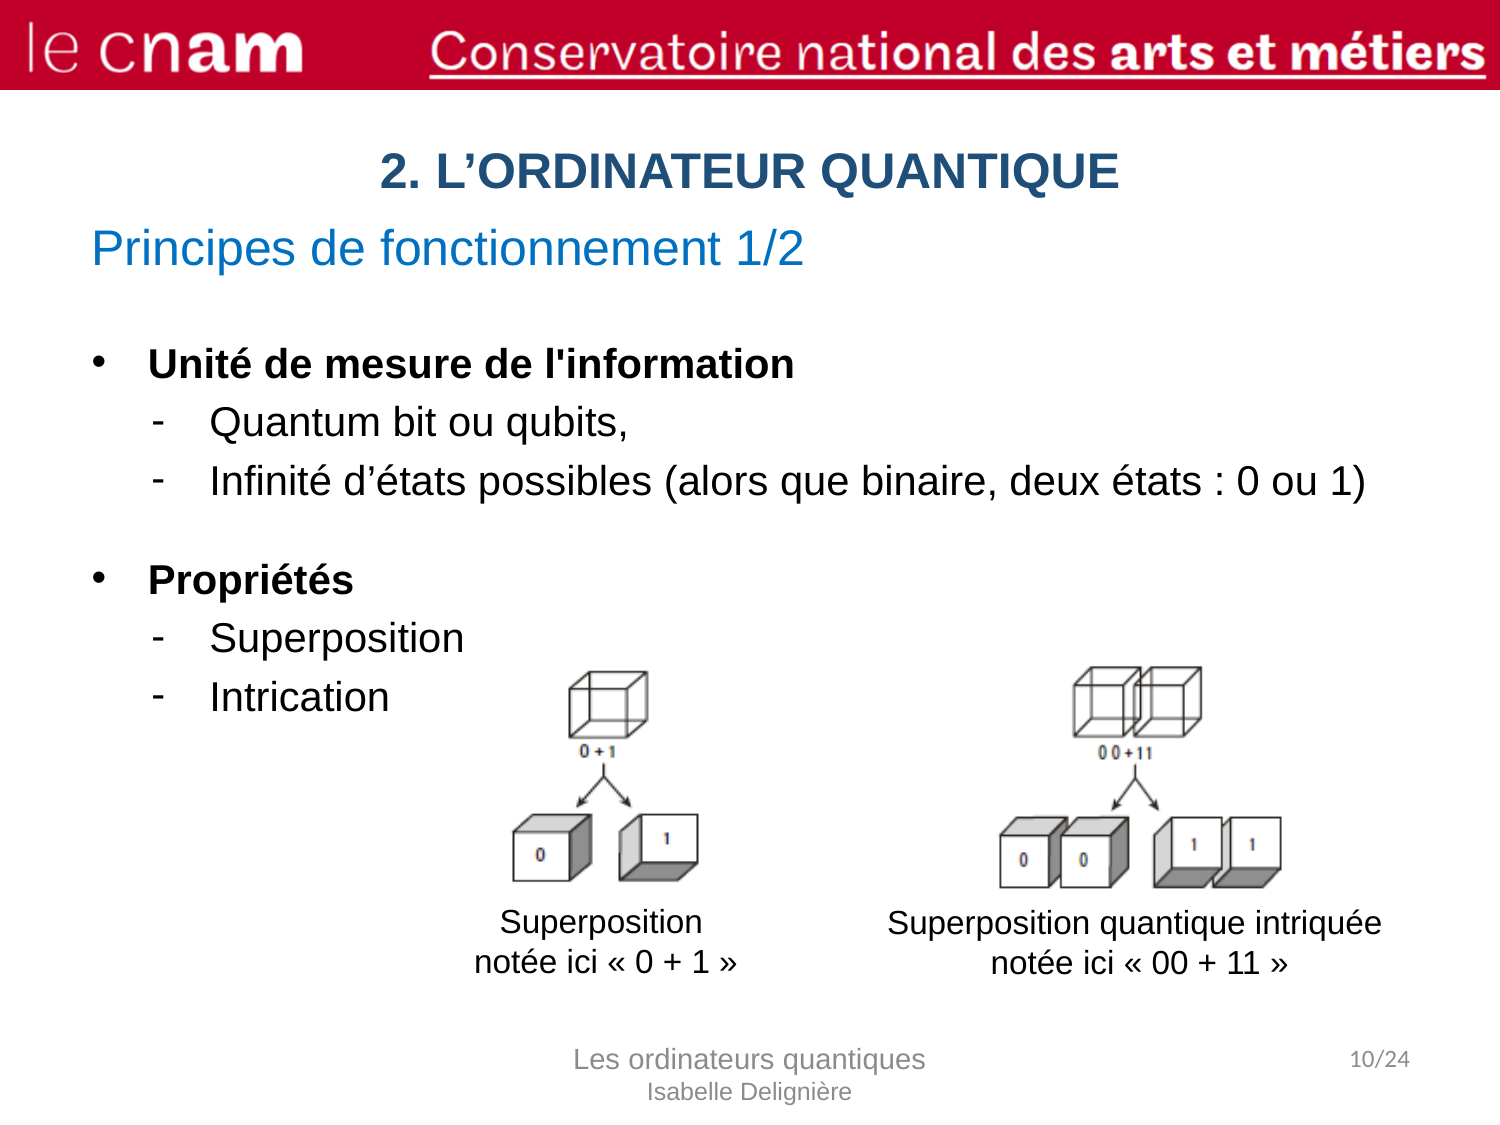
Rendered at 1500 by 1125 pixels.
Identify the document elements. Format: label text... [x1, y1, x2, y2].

text_box Superposition notée ici « 0 + 1 » [401, 893, 811, 988]
list Principes de fonctionnement 1/2 Unité de mesure de l'information Quantum bit ou qubits, Infinité d’états possibles (alors que binaire, deux états : 0 ou 1) Propriétés Superposition Intrication [76, 208, 1425, 1005]
picture [501, 656, 711, 894]
text_box Superposition quantique intriquée notée ici « 00 + 11 » [868, 893, 1411, 989]
picture [985, 656, 1294, 894]
picture [0, 0, 1500, 90]
footer Les ordinateurs quantiques Isabelle Delignière [512, 1042, 988, 1103]
slide_number 10/24 [1074, 1042, 1425, 1103]
title 2. L’ORDINATEUR QUANTIQUE [75, 99, 1425, 233]
